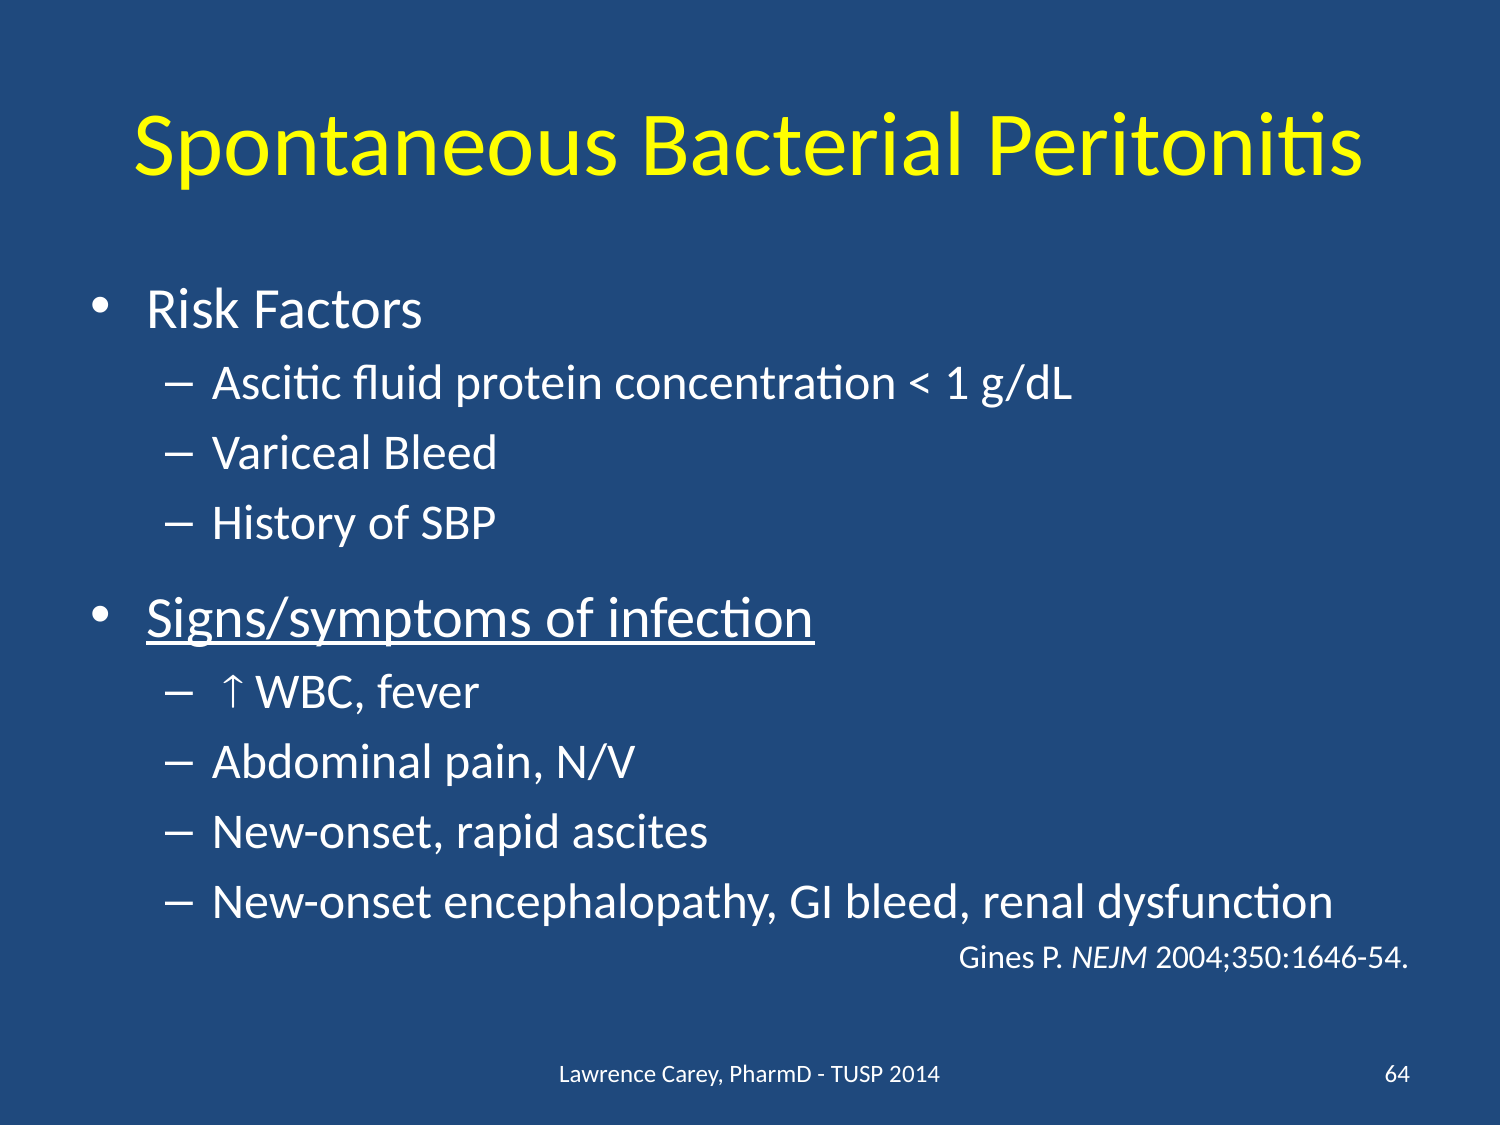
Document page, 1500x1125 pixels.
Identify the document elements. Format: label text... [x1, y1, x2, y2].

slide_number 64 [1074, 1042, 1425, 1103]
title Spontaneous Bacterial Peritonitis [75, 45, 1425, 233]
list Risk Factors Ascitic fluid protein concentration < 1 g/dL Variceal Bleed History of SBP Signs/symptoms of infection  WBC, fever Abdominal pain, N/V New-onset, rapid ascites New-onset encephalopathy, GI bleed, renal dysfunction Gines P. NEJM 2004;350:1646-54. [75, 262, 1425, 1005]
footer Lawrence Carey, PharmD - TUSP 2014 [512, 1042, 988, 1103]
